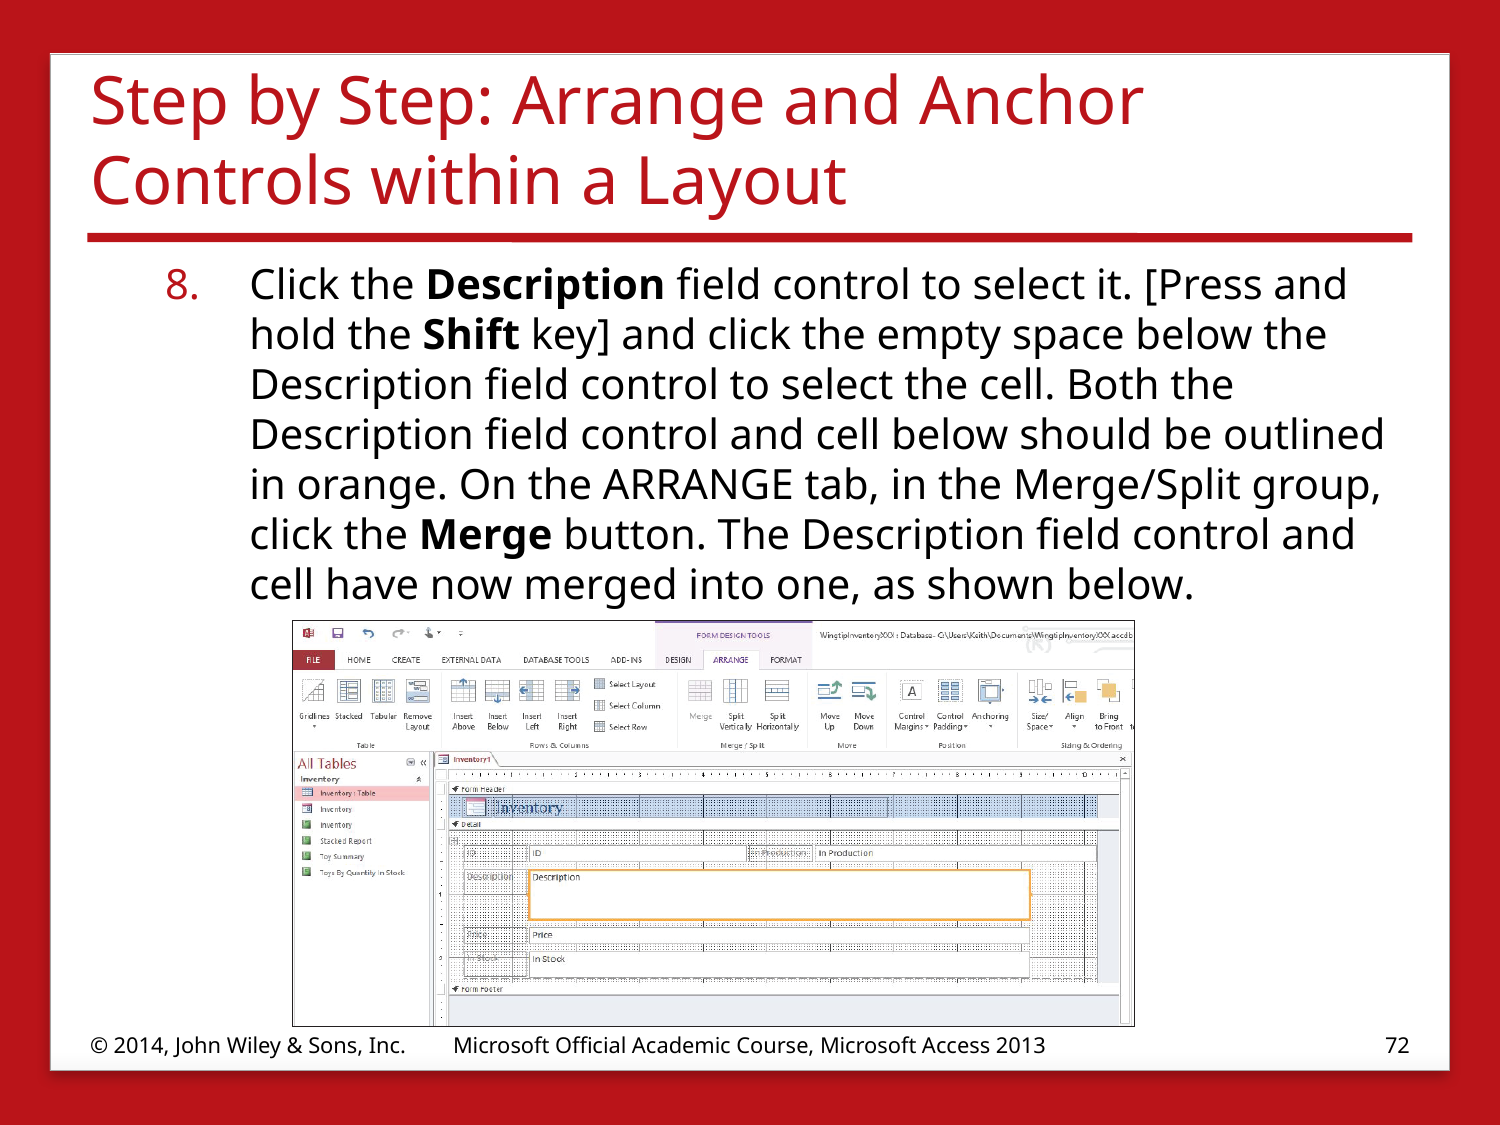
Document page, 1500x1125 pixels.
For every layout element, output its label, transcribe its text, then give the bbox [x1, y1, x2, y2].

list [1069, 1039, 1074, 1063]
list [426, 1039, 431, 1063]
slide_number © 2014, John Wiley & Sons, Inc. [74, 1024, 426, 1103]
list Click the Description field control to select it. [Press and hold the Shift key] and click the empty space below the Description field control to select the cell. Both the Description field control and cell below should be outlined in orange. On the ARRANGE tab, in the Merge/Split group, click the Merge button. The Description field control and cell have now merged into one, as shown below. [75, 249, 1425, 1024]
slide_number 72 [1074, 1024, 1426, 1103]
picture [287, 615, 1140, 1031]
footer Microsoft Official Academic Course, Microsoft Access 2013 [431, 1039, 1069, 1103]
title Step by Step: Arrange and Anchor Controls within a Layout [74, 74, 1426, 226]
